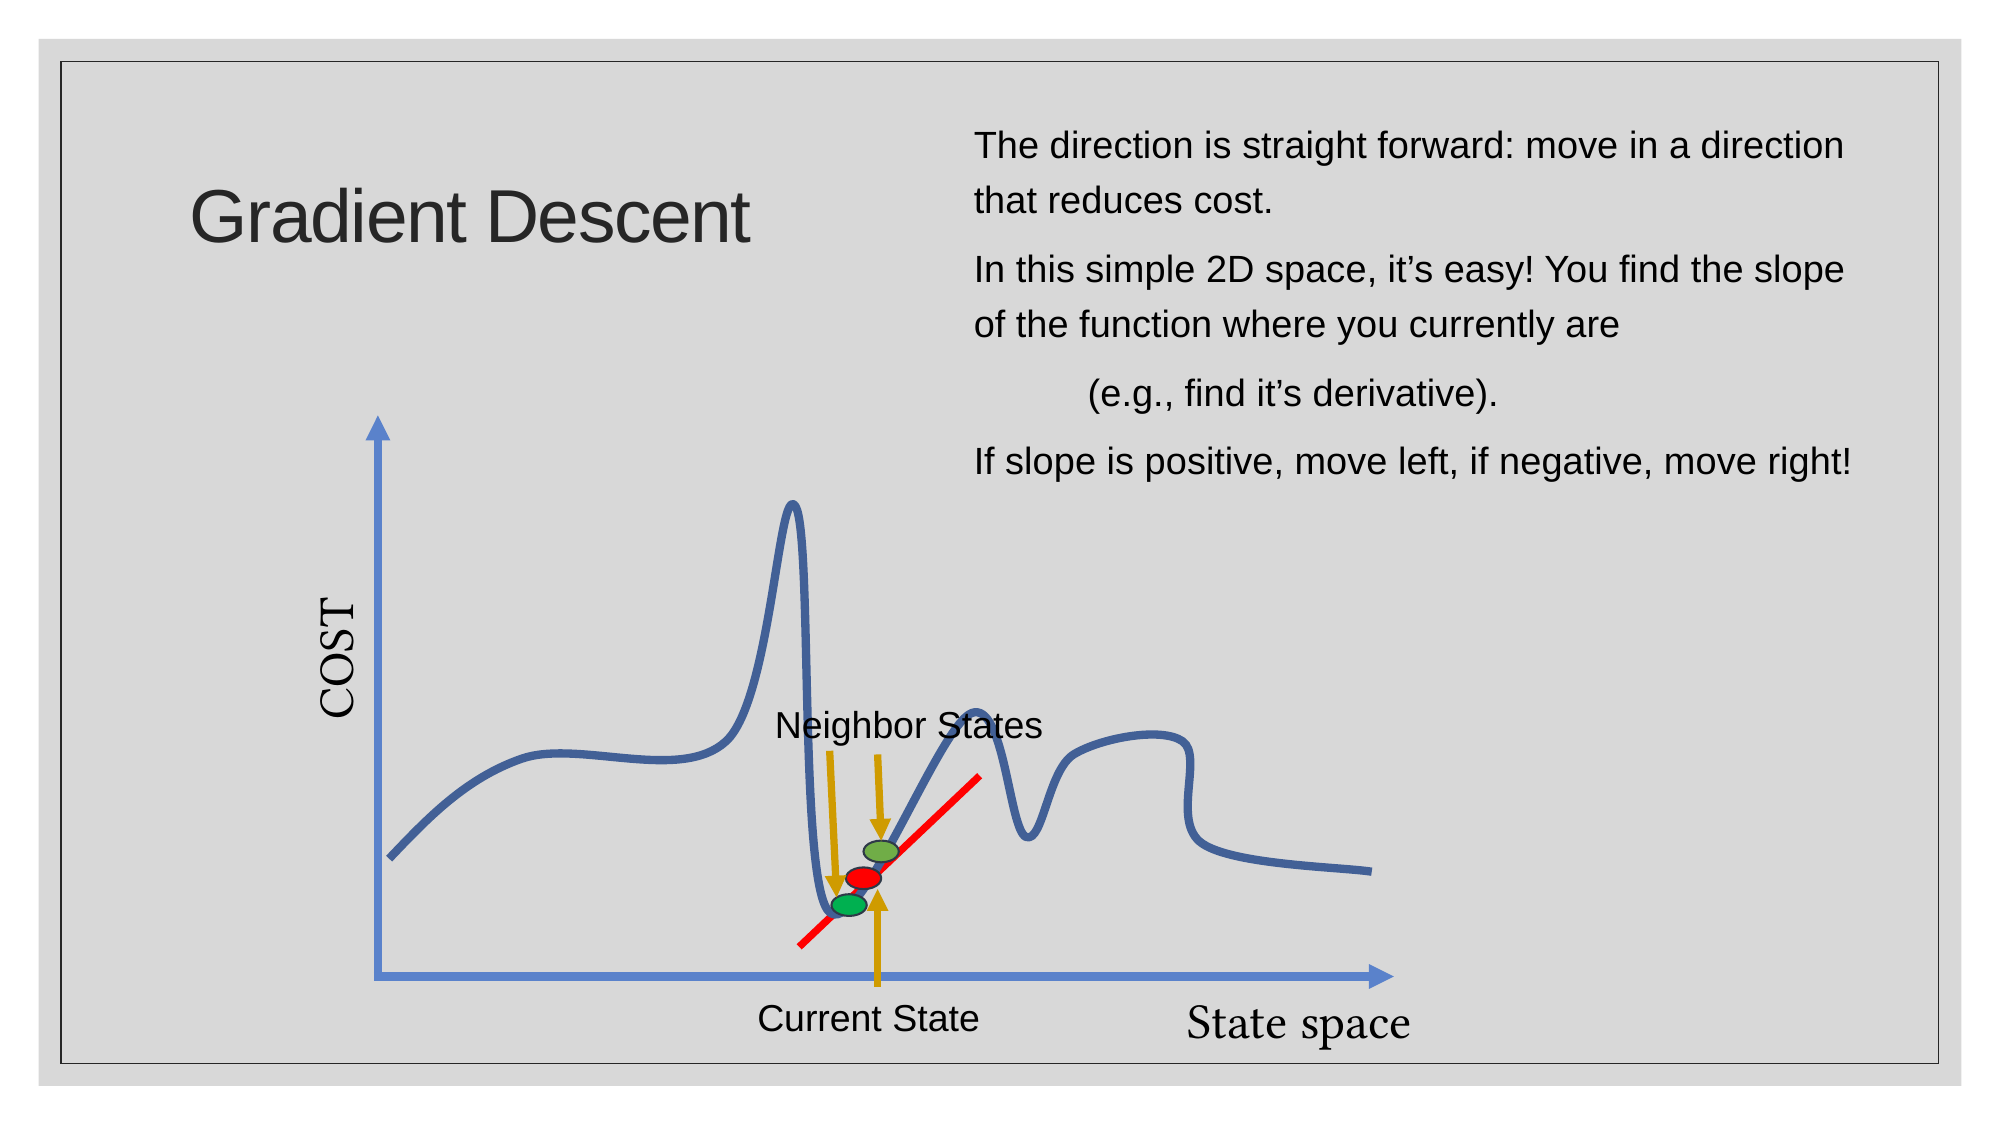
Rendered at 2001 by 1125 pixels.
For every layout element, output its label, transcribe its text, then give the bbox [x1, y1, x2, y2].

list The direction is straight forward: move in a direction that reduces cost. In this simple 2D space, it’s easy! You find the slope of the function where you currently are (e.g., find it’s derivative). If slope is positive, move left, if negative, move right! [958, 104, 1878, 526]
text_box State space [1172, 981, 1428, 1057]
text_box [388, 726, 736, 864]
text_box [1142, 733, 1372, 873]
text_box [750, 503, 808, 690]
title Gradient Descent [174, 105, 958, 331]
text_box COST [296, 583, 372, 734]
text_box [742, 693, 1137, 1048]
text_box [174, 345, 1825, 977]
